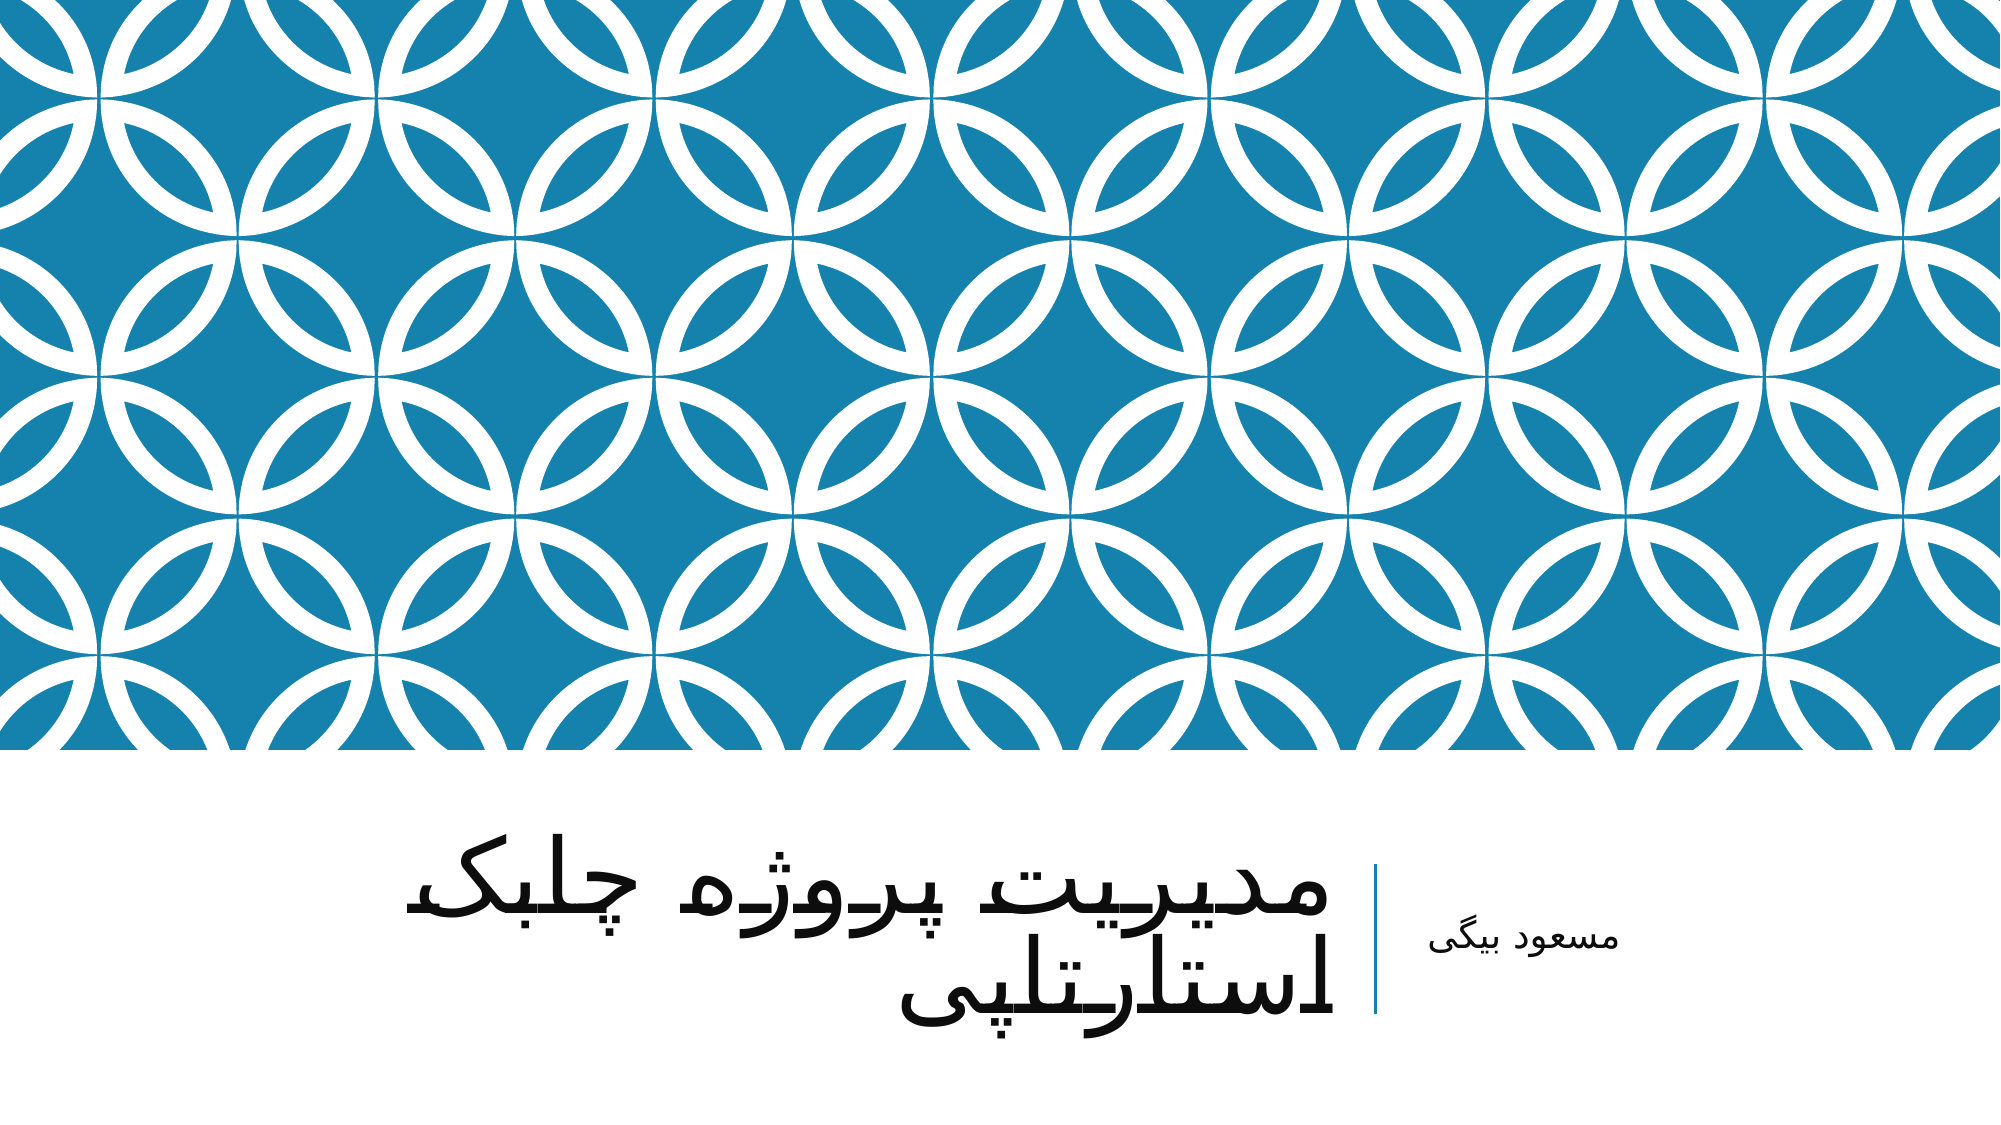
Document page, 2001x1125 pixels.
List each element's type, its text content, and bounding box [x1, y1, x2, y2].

subtitle مسعود بیگی [1412, 813, 1938, 1054]
title مدیریت پروژه چابک استارتاپی [75, 813, 1350, 1054]
